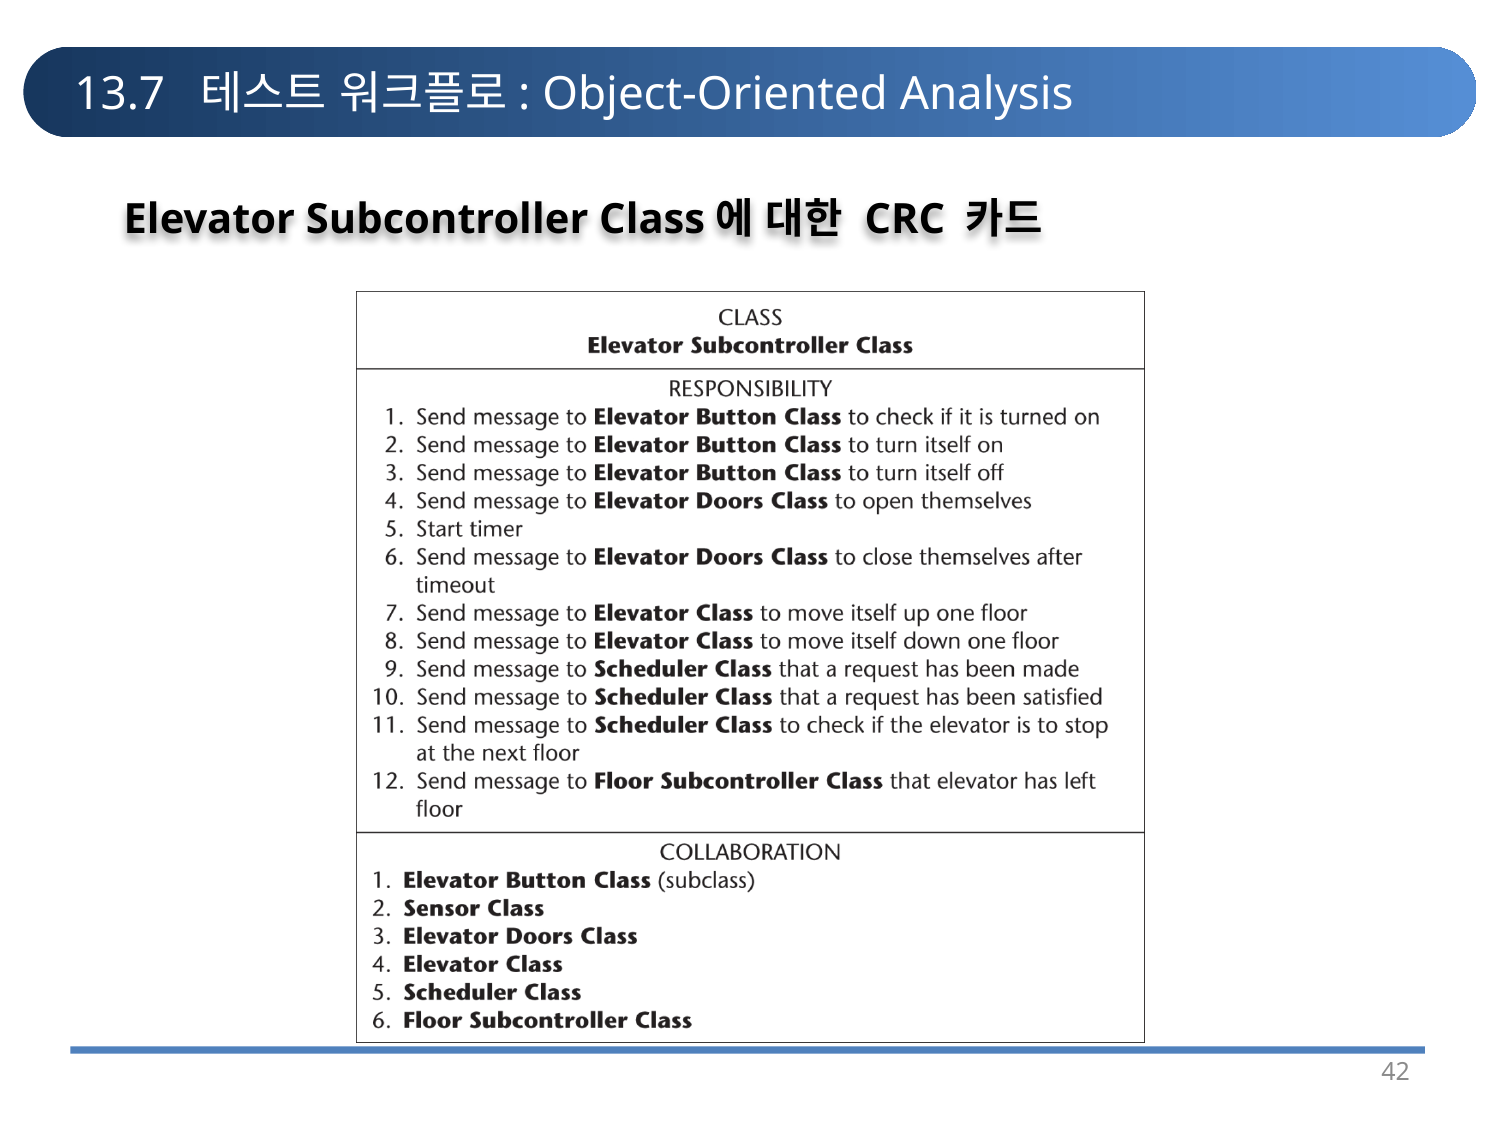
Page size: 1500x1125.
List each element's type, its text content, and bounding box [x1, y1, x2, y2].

slide_number 42 [1074, 1042, 1425, 1103]
picture [354, 290, 1145, 1043]
title 13.7 테스트 워크플로: Object-Oriented Analysis [59, 56, 1410, 126]
list Elevator Subcontroller Class에 대한 CRC 카드 [60, 180, 1106, 255]
